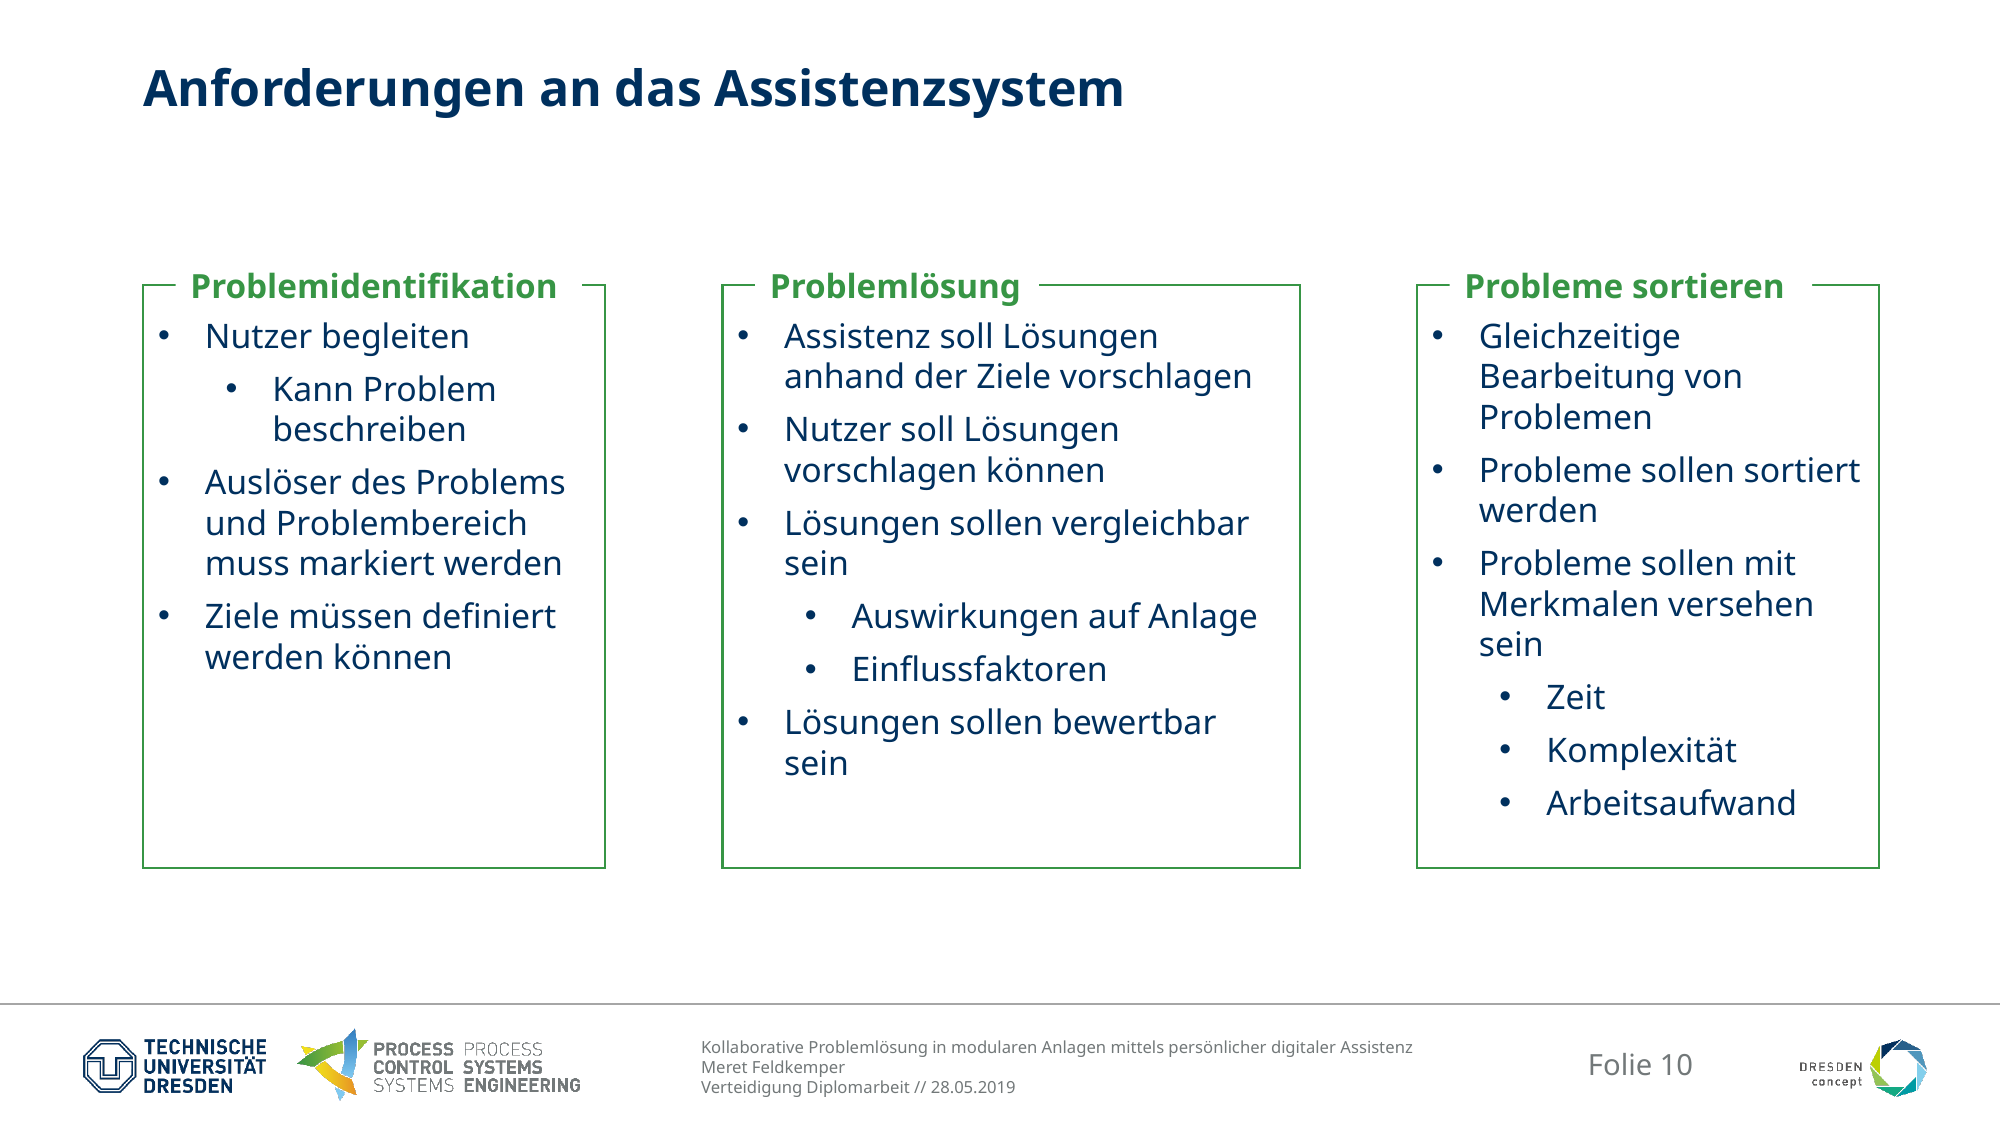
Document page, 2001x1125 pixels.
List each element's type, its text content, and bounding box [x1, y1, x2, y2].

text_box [722, 257, 1301, 868]
picture [83, 1039, 266, 1093]
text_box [1417, 257, 1879, 868]
picture [297, 1028, 580, 1101]
title Anforderungen an das Assistenzsystem [143, 56, 1880, 169]
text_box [143, 257, 606, 868]
picture [1800, 1039, 1927, 1097]
